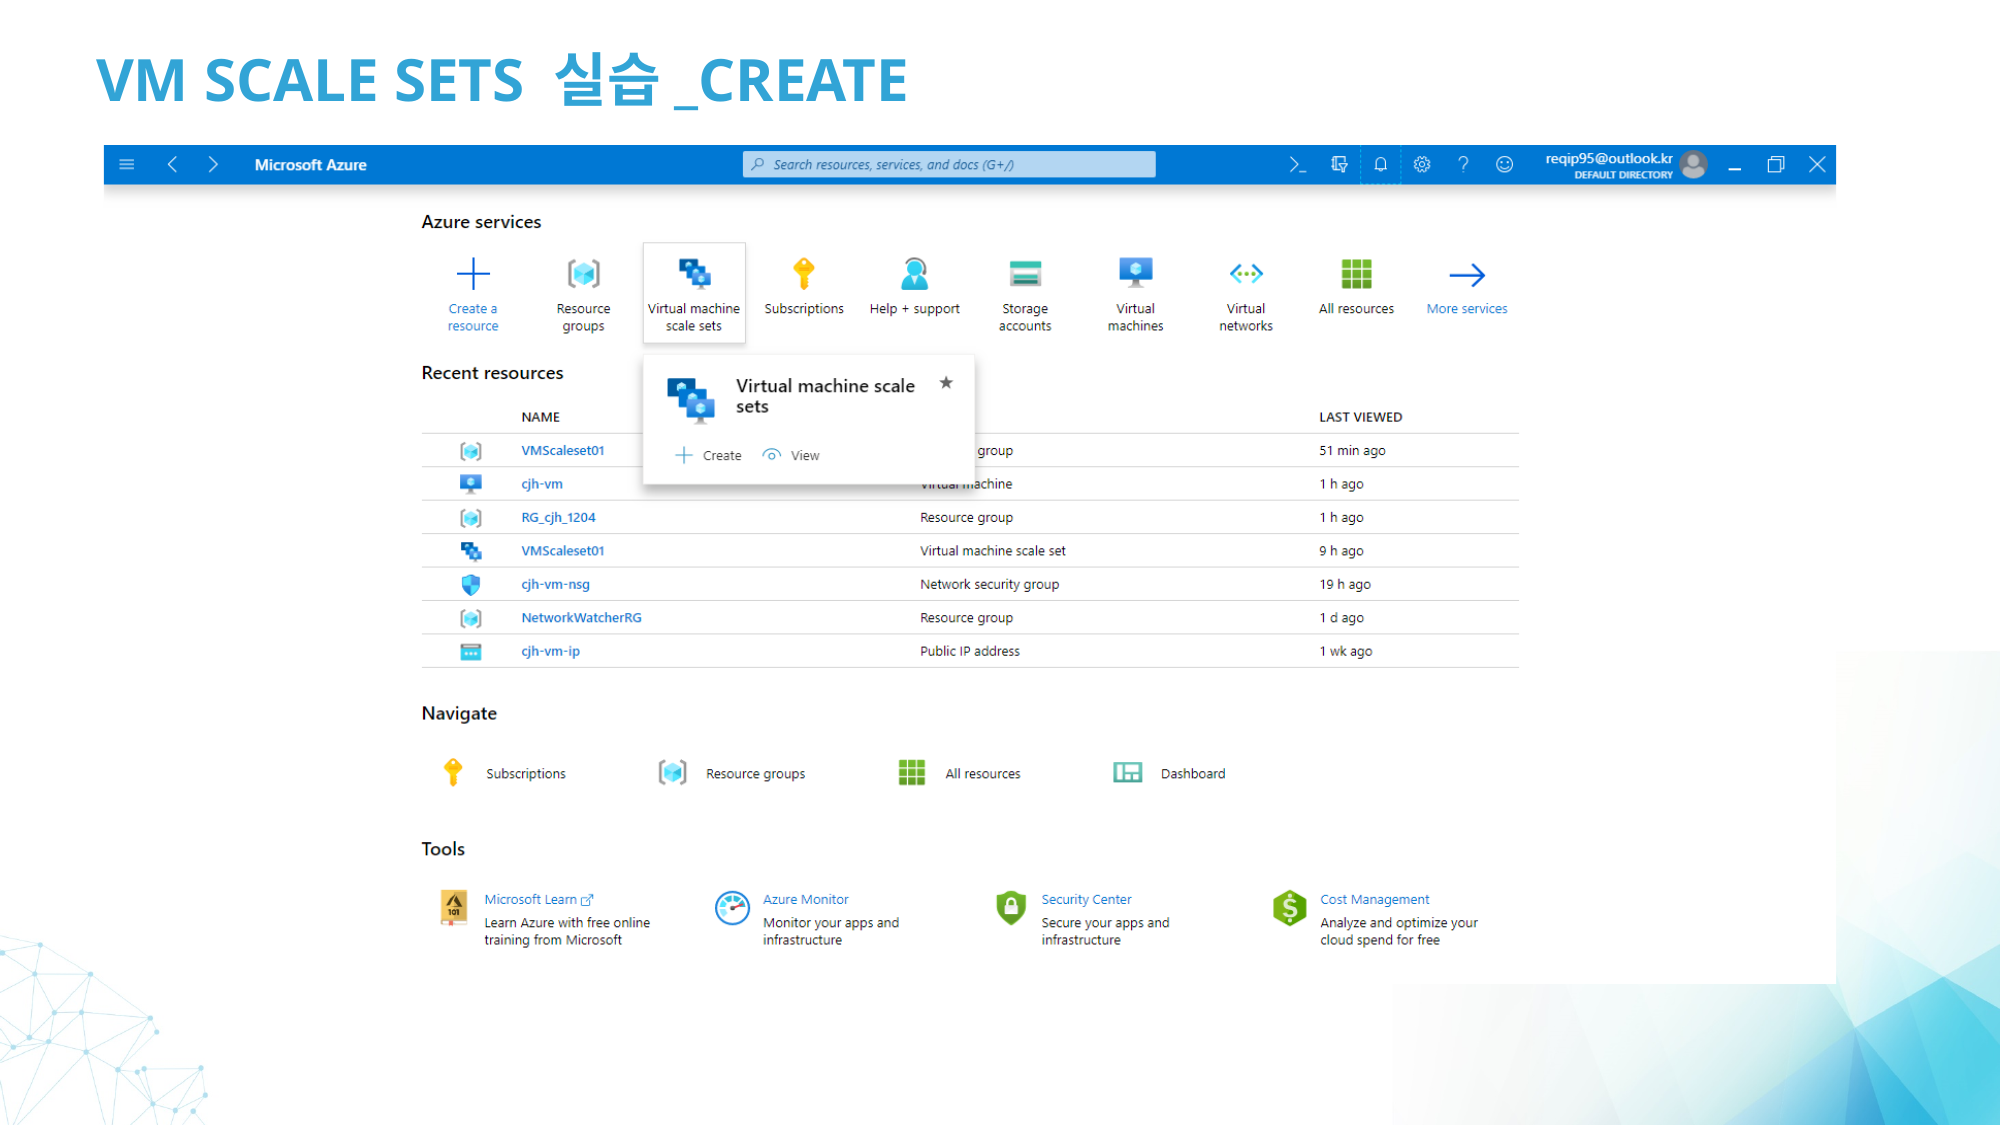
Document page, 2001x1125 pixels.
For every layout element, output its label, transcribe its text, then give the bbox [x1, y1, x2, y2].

picture [0, 0, 2000, 1125]
text_box VM SCALE SETS 실습_CREATE [81, 35, 925, 121]
